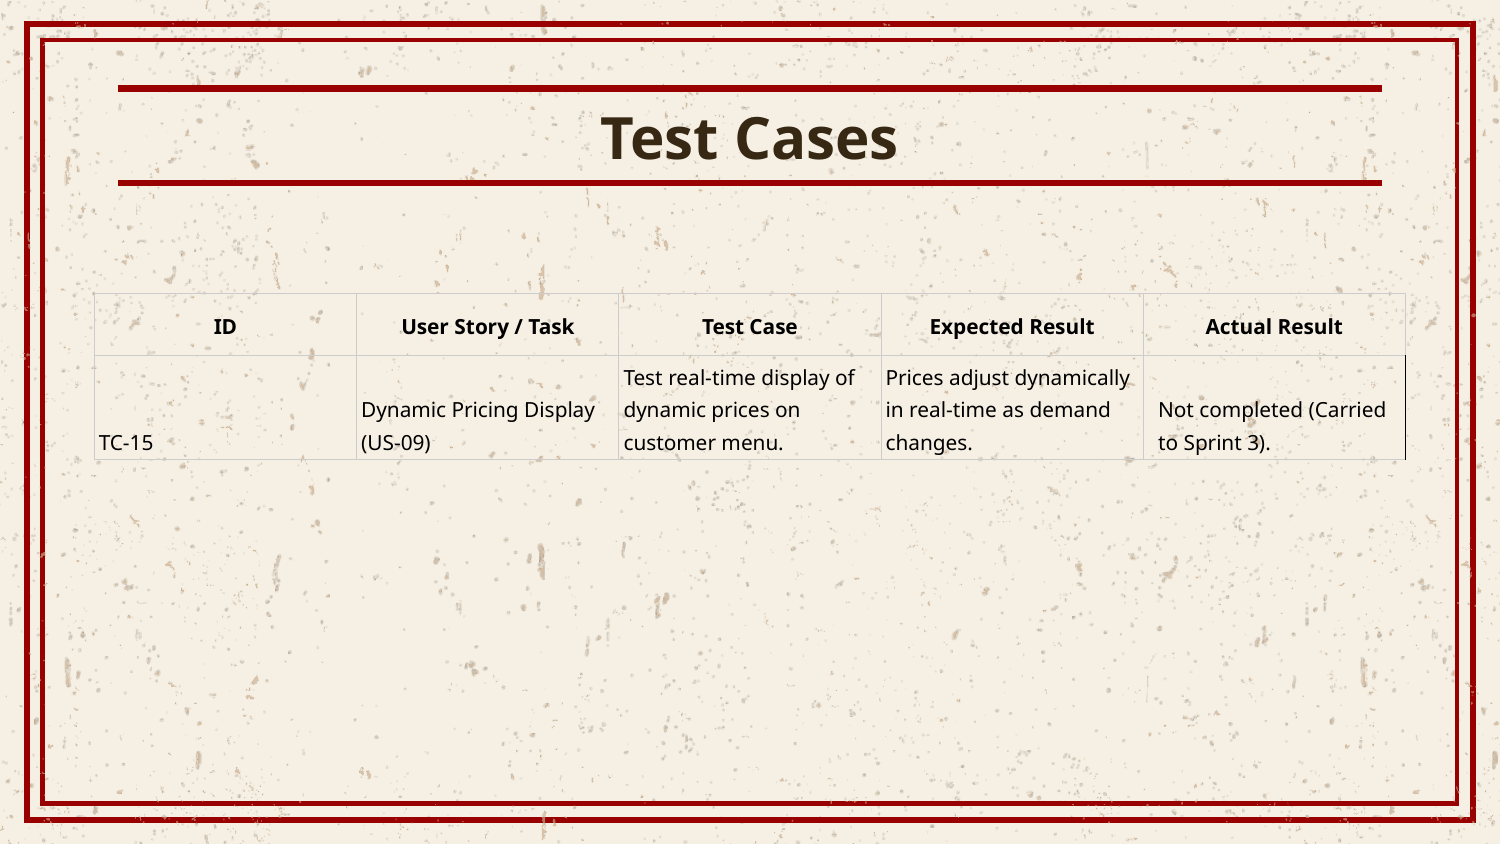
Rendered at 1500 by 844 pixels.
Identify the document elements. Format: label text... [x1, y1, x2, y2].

table_cell Dynamic Pricing Display (US-09) [357, 356, 618, 459]
table_header Expected Result [882, 294, 1143, 355]
table_header ID [95, 294, 356, 355]
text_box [117, 88, 1383, 184]
table_cell Not completed (Carried to Sprint 3). [1144, 356, 1405, 459]
table_cell Test real-time display of dynamic prices on customer menu. [619, 356, 881, 459]
picture [1, 1, 1500, 844]
table_header Test Case [619, 294, 881, 355]
table_cell Prices adjust dynamically in real-time as demand changes. [882, 356, 1143, 459]
table_header User Story / Task [357, 294, 618, 355]
table_header Actual Result [1144, 294, 1405, 355]
table_cell TC-15 [95, 356, 356, 459]
